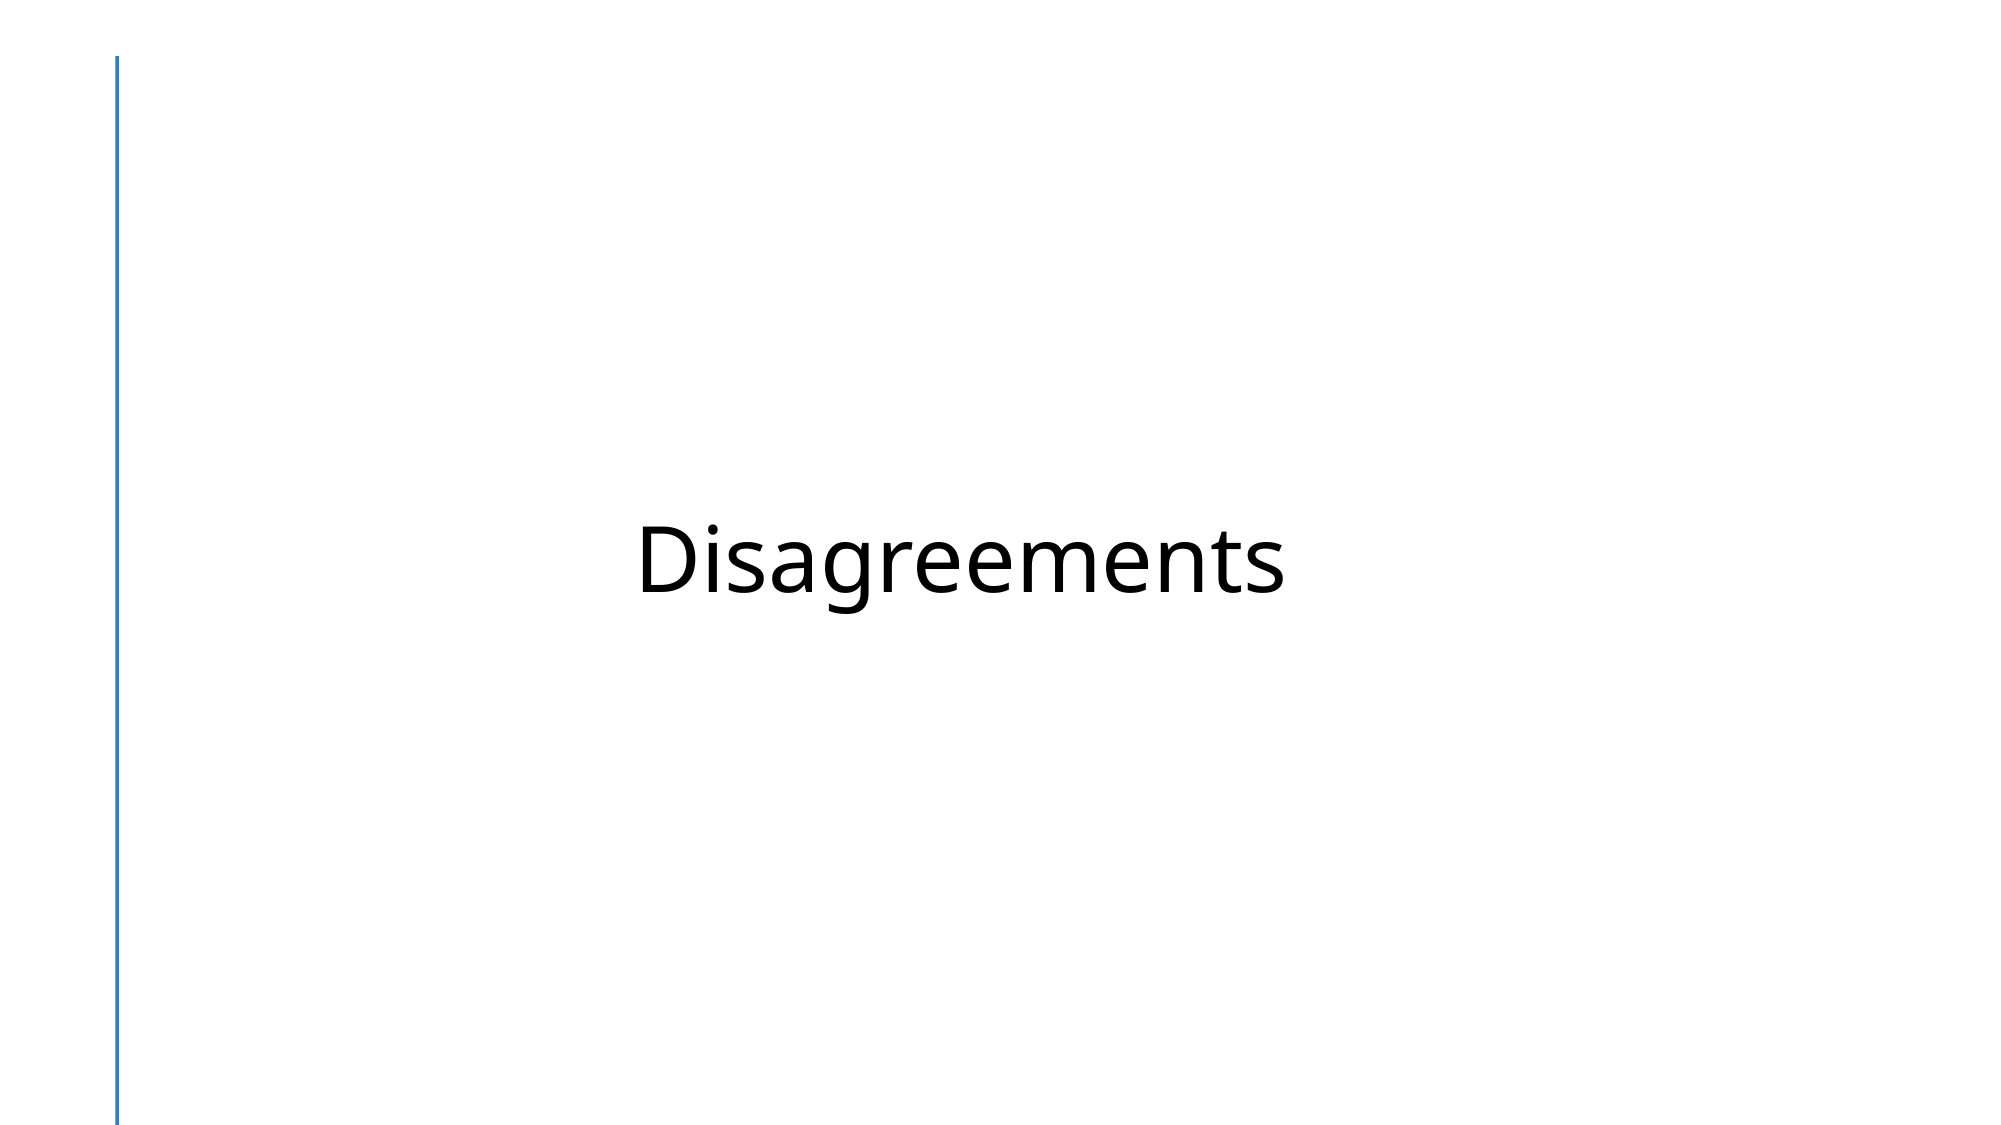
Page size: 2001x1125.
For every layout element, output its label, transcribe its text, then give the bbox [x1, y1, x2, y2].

title Disagreements [619, 453, 2000, 672]
